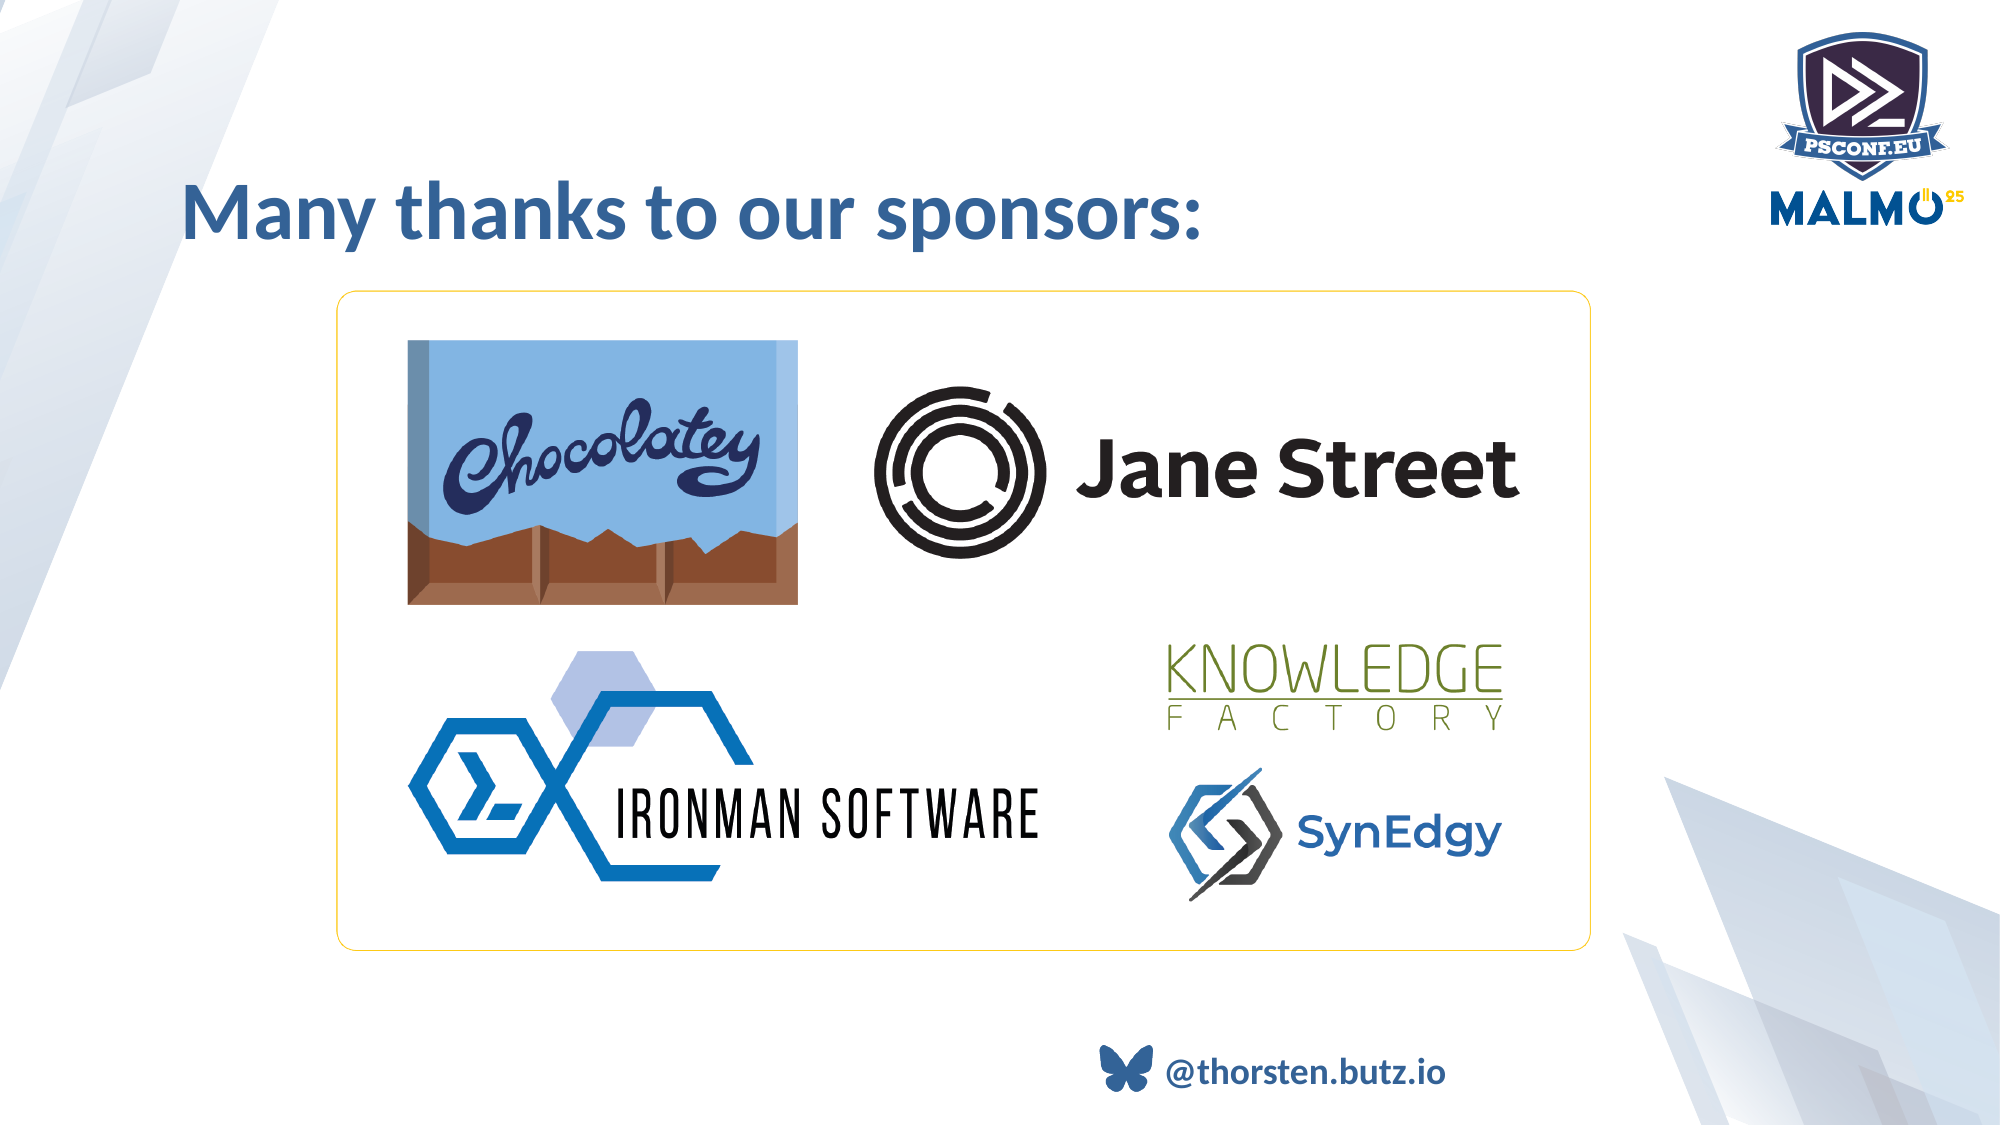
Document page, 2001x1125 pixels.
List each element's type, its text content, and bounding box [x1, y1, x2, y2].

title Many thanks to our sponsors: [165, 103, 1763, 321]
picture [0, 0, 2000, 1125]
